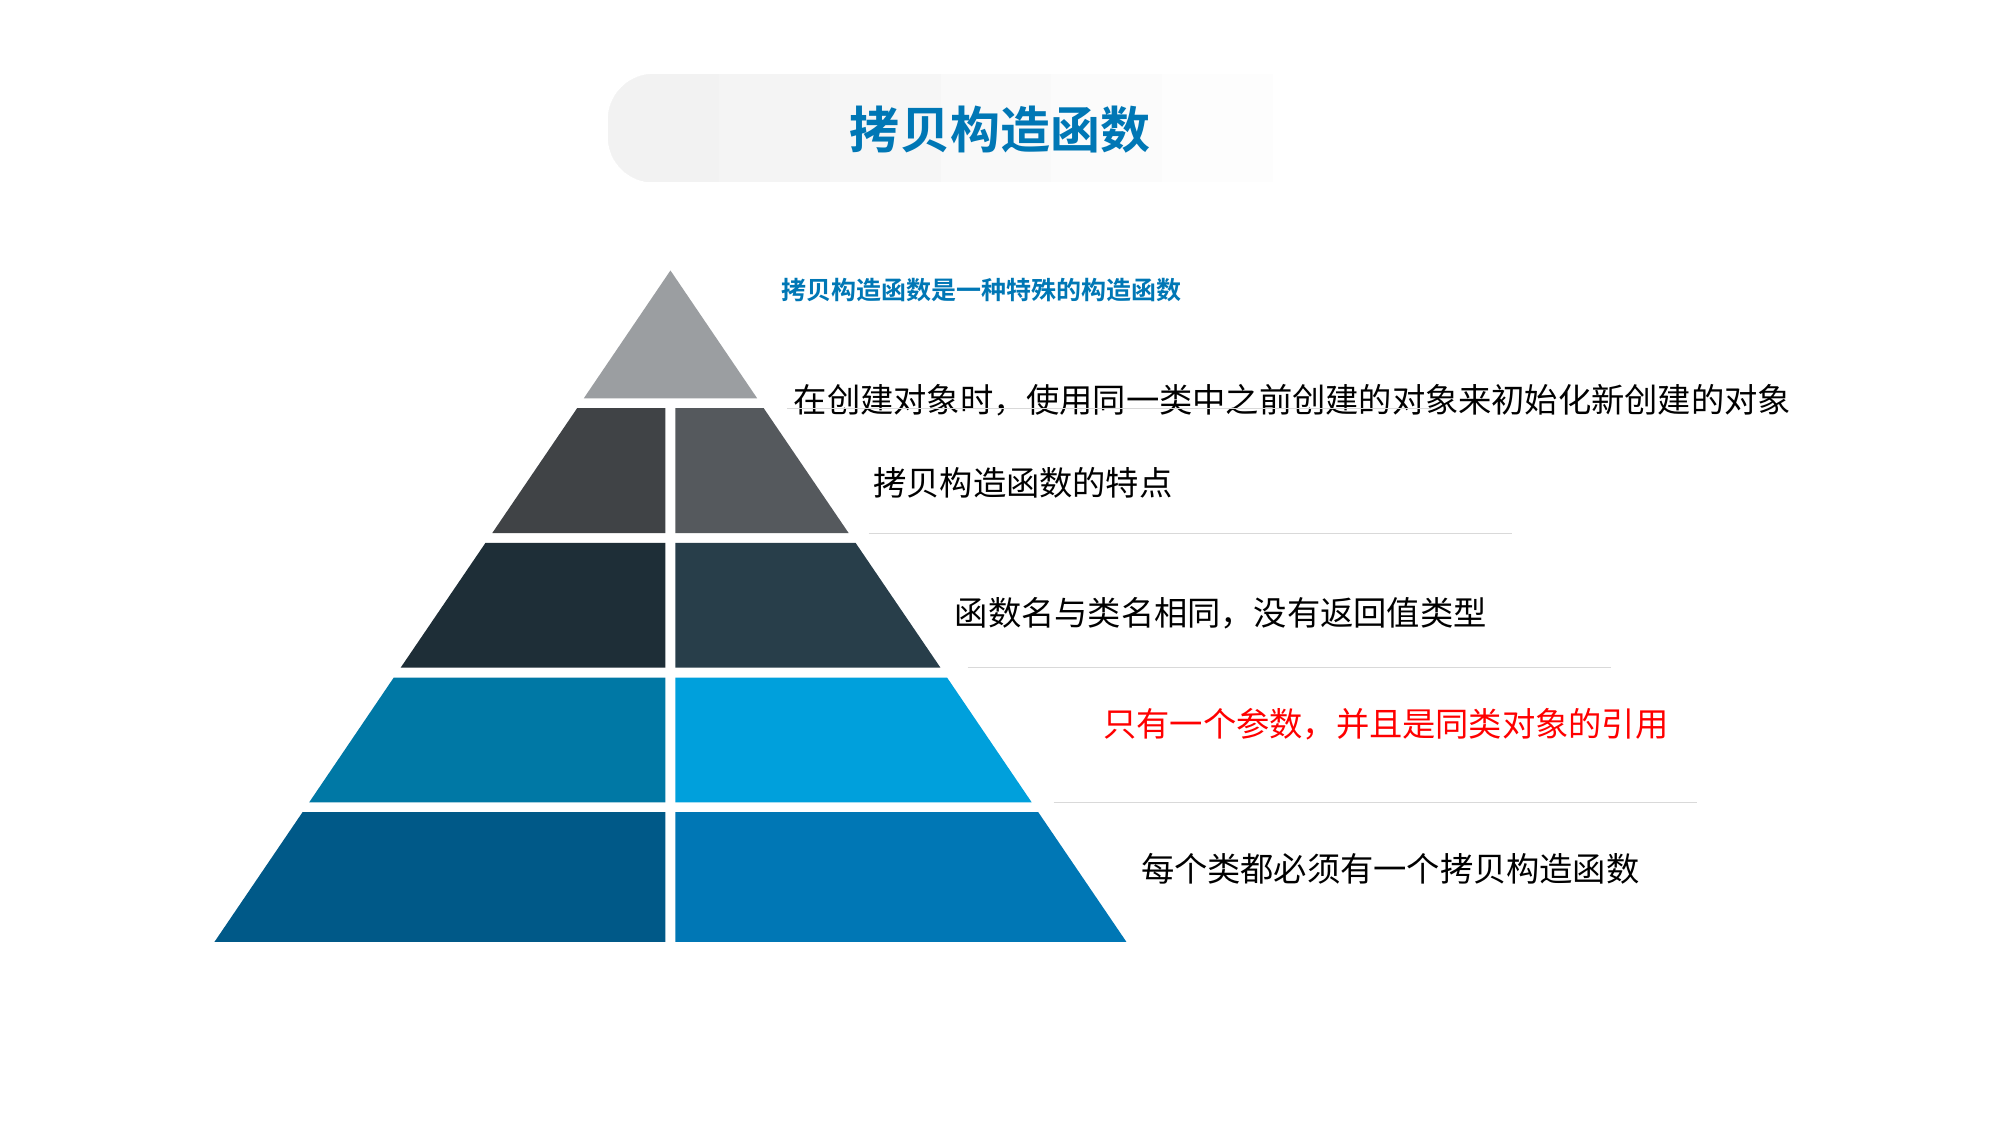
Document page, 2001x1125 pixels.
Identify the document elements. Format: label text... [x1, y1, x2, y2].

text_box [767, 261, 1831, 433]
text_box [858, 442, 1731, 534]
text_box 每个类都必须有一个拷贝构造函数 [1127, 828, 1811, 902]
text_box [1013, 695, 1811, 803]
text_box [214, 270, 1127, 942]
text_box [940, 584, 1811, 668]
text_box 拷贝构造函数 [607, 73, 1393, 184]
